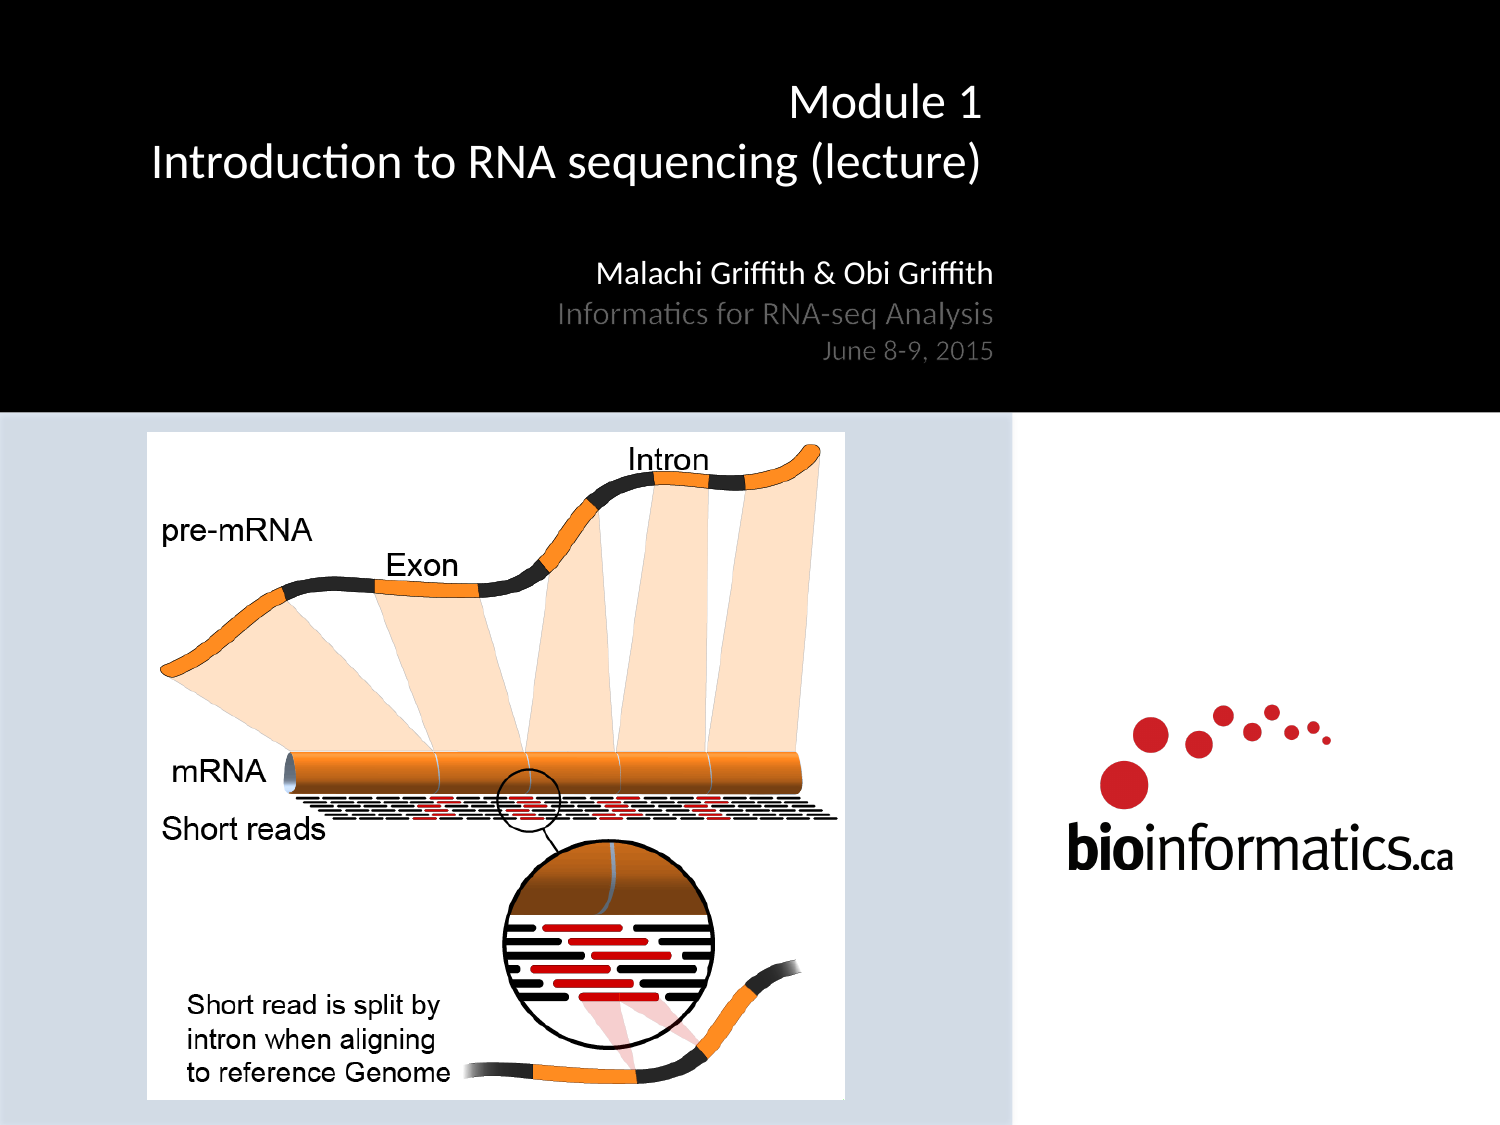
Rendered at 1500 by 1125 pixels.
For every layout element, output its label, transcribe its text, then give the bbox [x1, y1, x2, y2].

picture [147, 432, 845, 1101]
picture [1068, 704, 1453, 870]
text_box [0, 412, 1013, 1125]
text_box Module 1 Introduction to RNA sequencing (lecture) [9, 59, 998, 198]
text_box Malachi Griffith & Obi Griffith Informatics for RNA-seq Analysis June 8-9, 2015 [159, 231, 1010, 386]
